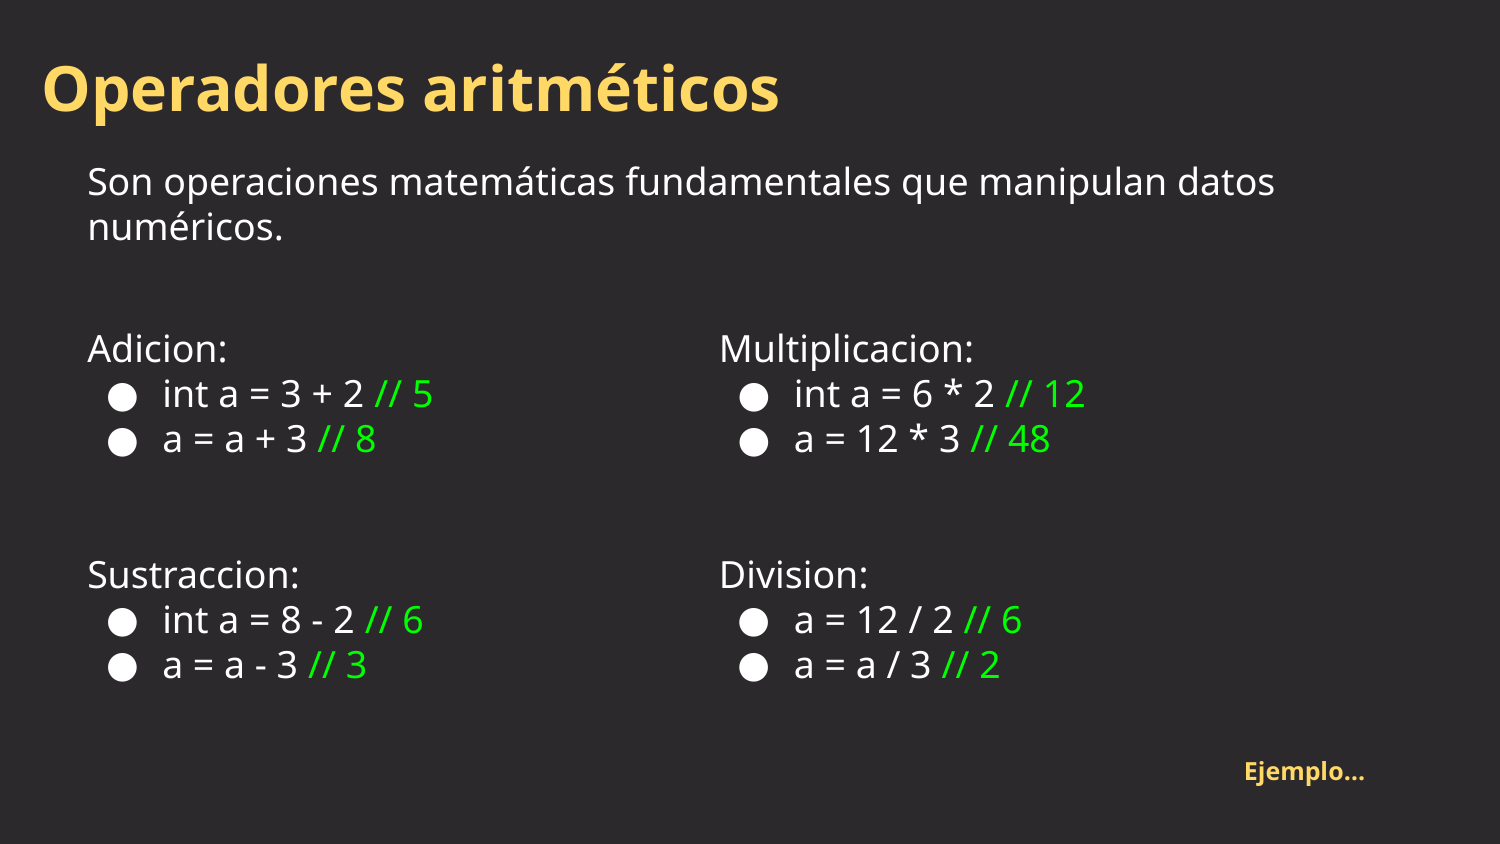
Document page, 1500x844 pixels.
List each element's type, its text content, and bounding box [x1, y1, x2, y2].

text_box Multiplicacion: int a = 6 * 2 // 12 a = 12 * 3 // 48 [703, 310, 1261, 494]
title Operadores aritméticos [26, 33, 1382, 144]
text_box Adicion: int a = 3 + 2 // 5 a = a + 3 // 8 [72, 310, 630, 494]
text_box Division: a = 12 / 2 // 6 a = a / 3 // 2 [703, 535, 1171, 720]
title Ejemplo… [1228, 740, 1414, 808]
text_box Son operaciones matemáticas fundamentales que manipulan datos numéricos. [72, 143, 1428, 269]
text_box Sustraccion: int a = 8 - 2 // 6 a = a - 3 // 3 [72, 535, 589, 755]
